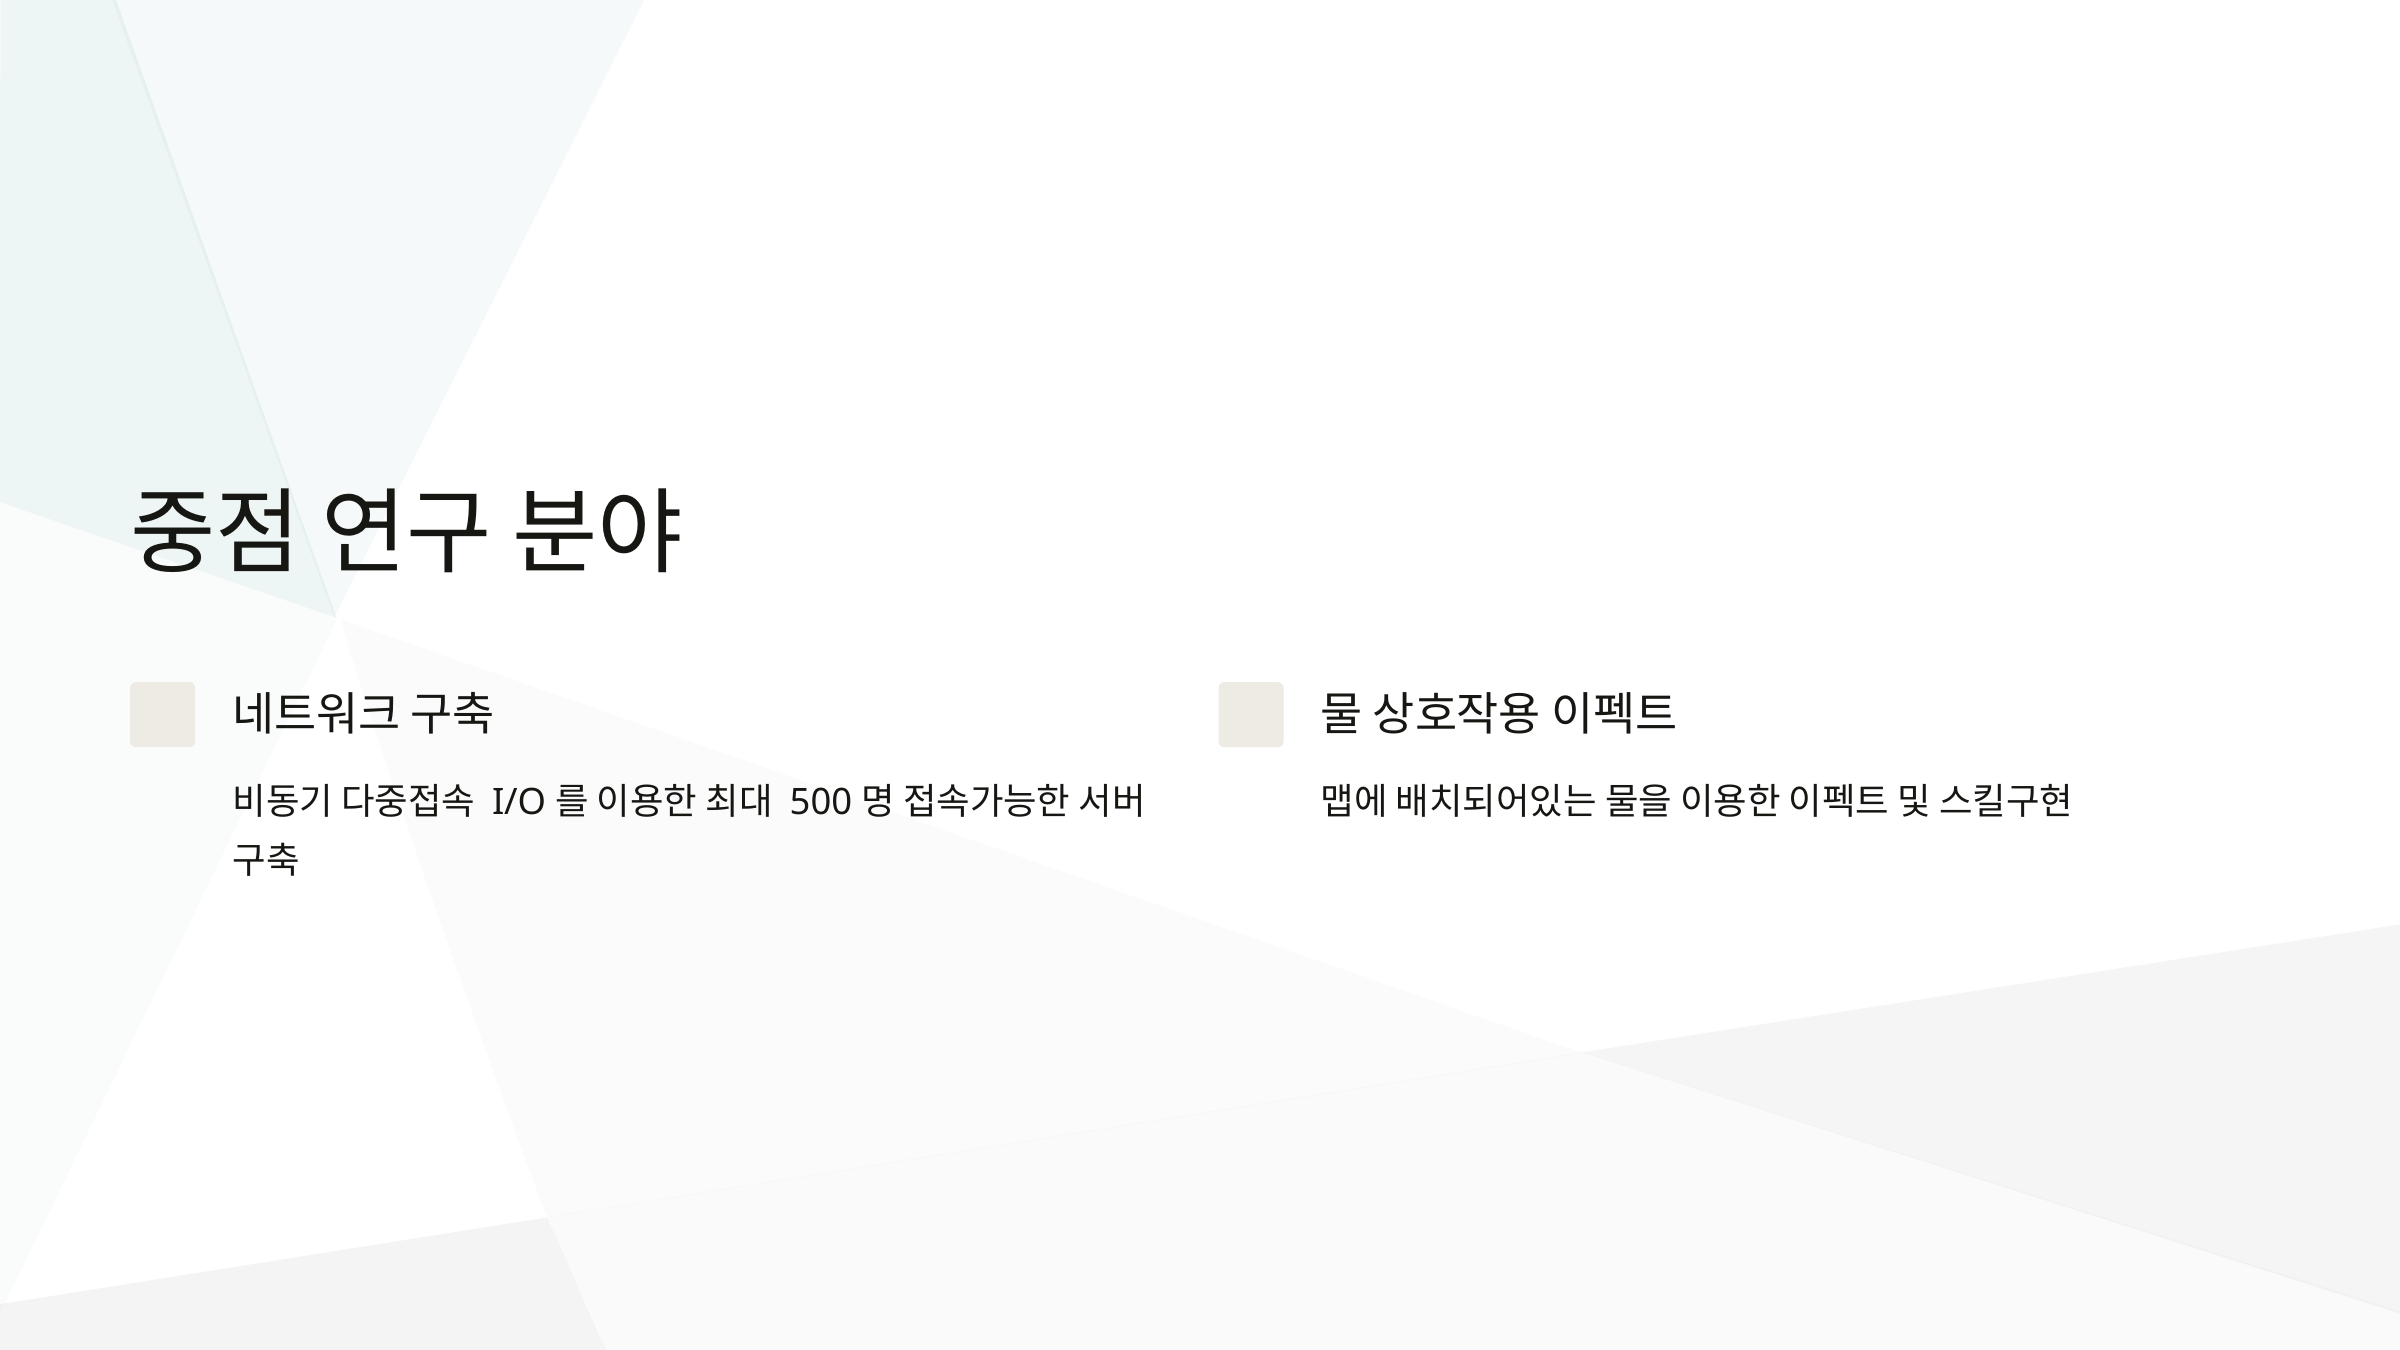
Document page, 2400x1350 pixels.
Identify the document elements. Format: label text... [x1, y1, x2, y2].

text_box [130, 682, 196, 748]
text_box 네트워크 구축 [232, 682, 698, 741]
text_box 비동기 다중접속 I/O를 이용한 최대 500명 접속가능한 서버 구축 [232, 762, 1182, 882]
text_box [1218, 682, 1284, 748]
text_box 물 상호작용 이펙트 [1320, 682, 1786, 741]
text_box 중점 연구 분야 [130, 468, 1061, 585]
text_box 맵에 배치되어있는 물을 이용한 이펙트 및 스킬구현 [1320, 762, 2270, 823]
